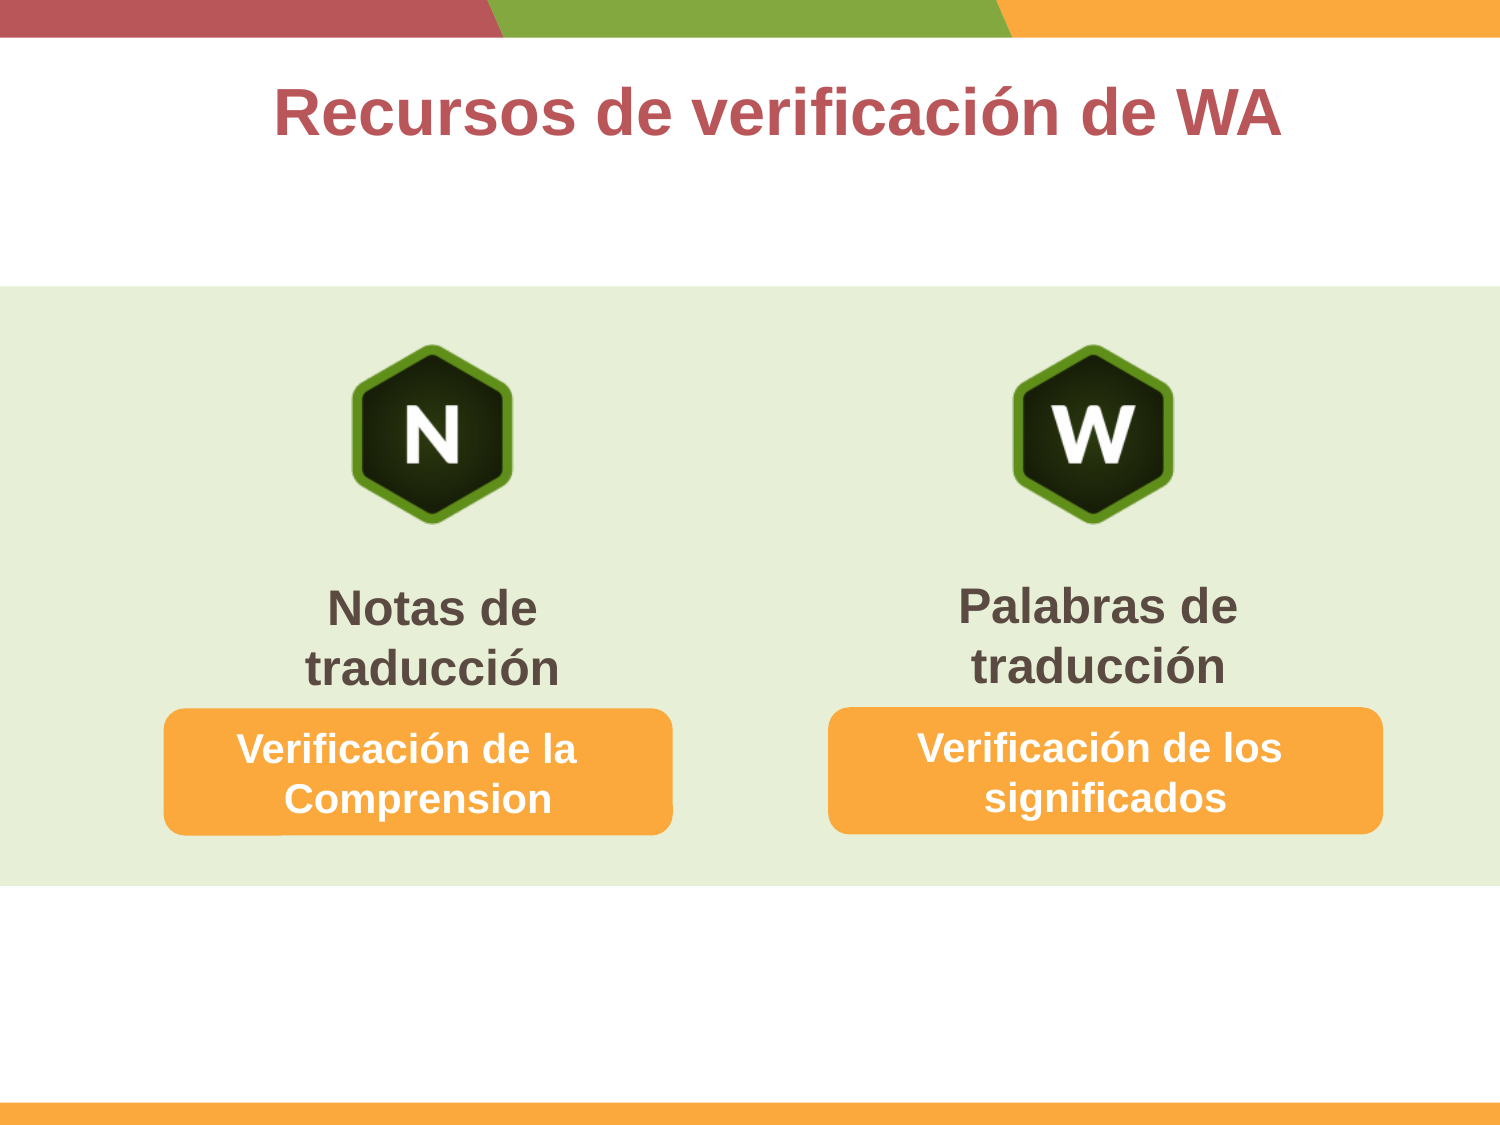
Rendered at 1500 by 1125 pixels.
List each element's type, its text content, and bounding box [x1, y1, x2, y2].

text_box Verificación de los significados [828, 707, 1384, 835]
text_box Verificación de la Comprension [163, 708, 673, 836]
picture [333, 335, 532, 534]
text_box Recursos de verificación de WA [248, 61, 1309, 156]
text_box [0, 286, 1500, 887]
picture [994, 335, 1193, 534]
text_box Palabras de traducción [915, 565, 1282, 701]
text_box Notas de traducción [248, 567, 616, 703]
